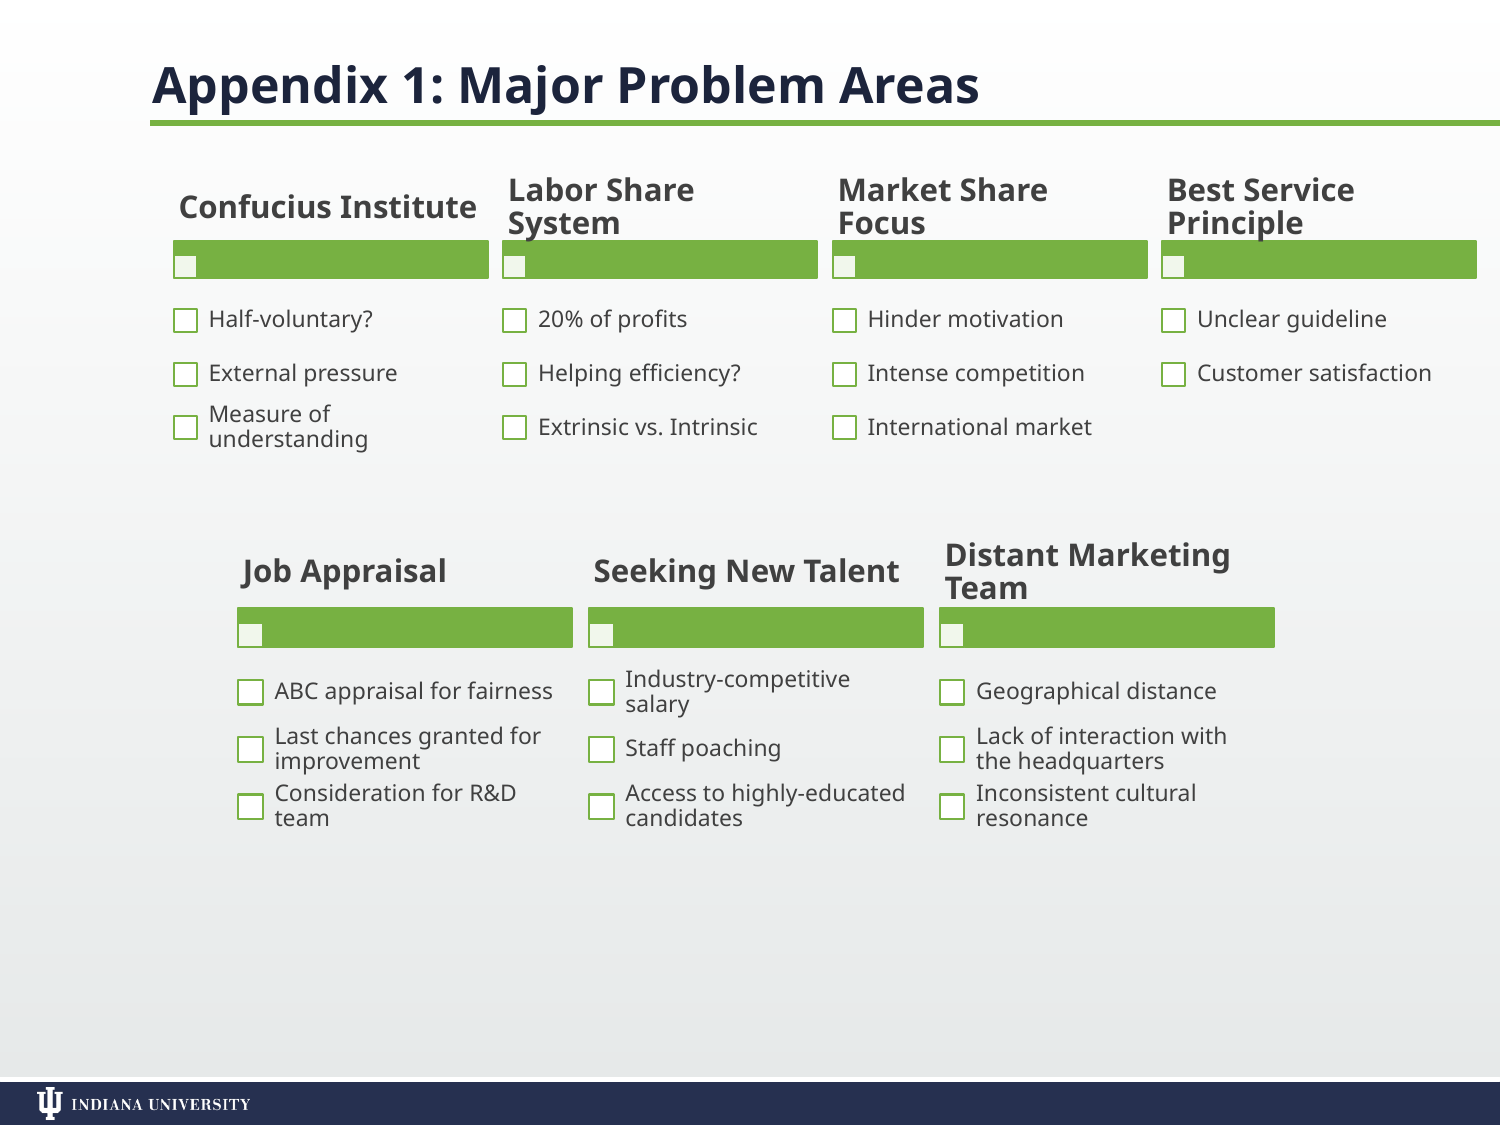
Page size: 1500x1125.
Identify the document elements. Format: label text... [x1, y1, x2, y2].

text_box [173, 174, 1477, 600]
picture [37, 1087, 250, 1123]
title Appendix 1: Major Problem Areas [137, 49, 1308, 123]
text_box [237, 537, 1275, 966]
